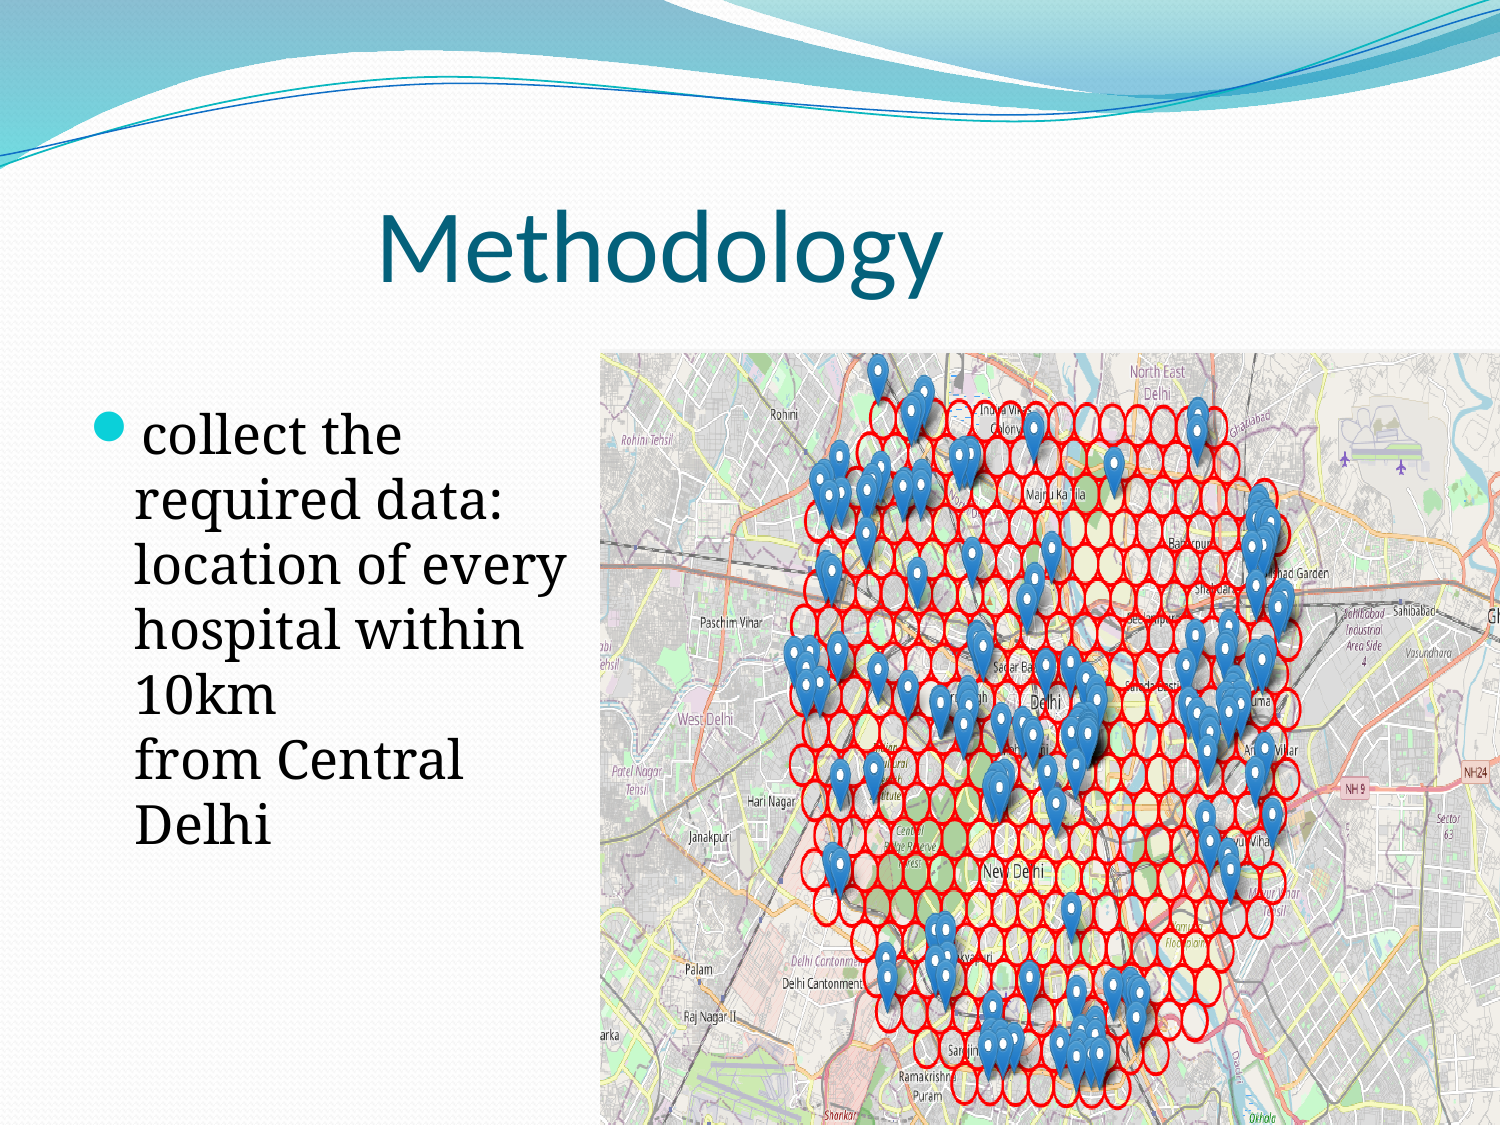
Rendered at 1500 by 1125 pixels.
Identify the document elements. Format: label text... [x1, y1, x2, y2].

list collect the required data: location of every hospital within 10km from Central Delhi [75, 317, 613, 1038]
picture [599, 349, 1500, 1125]
title Methodology [75, 115, 1425, 303]
